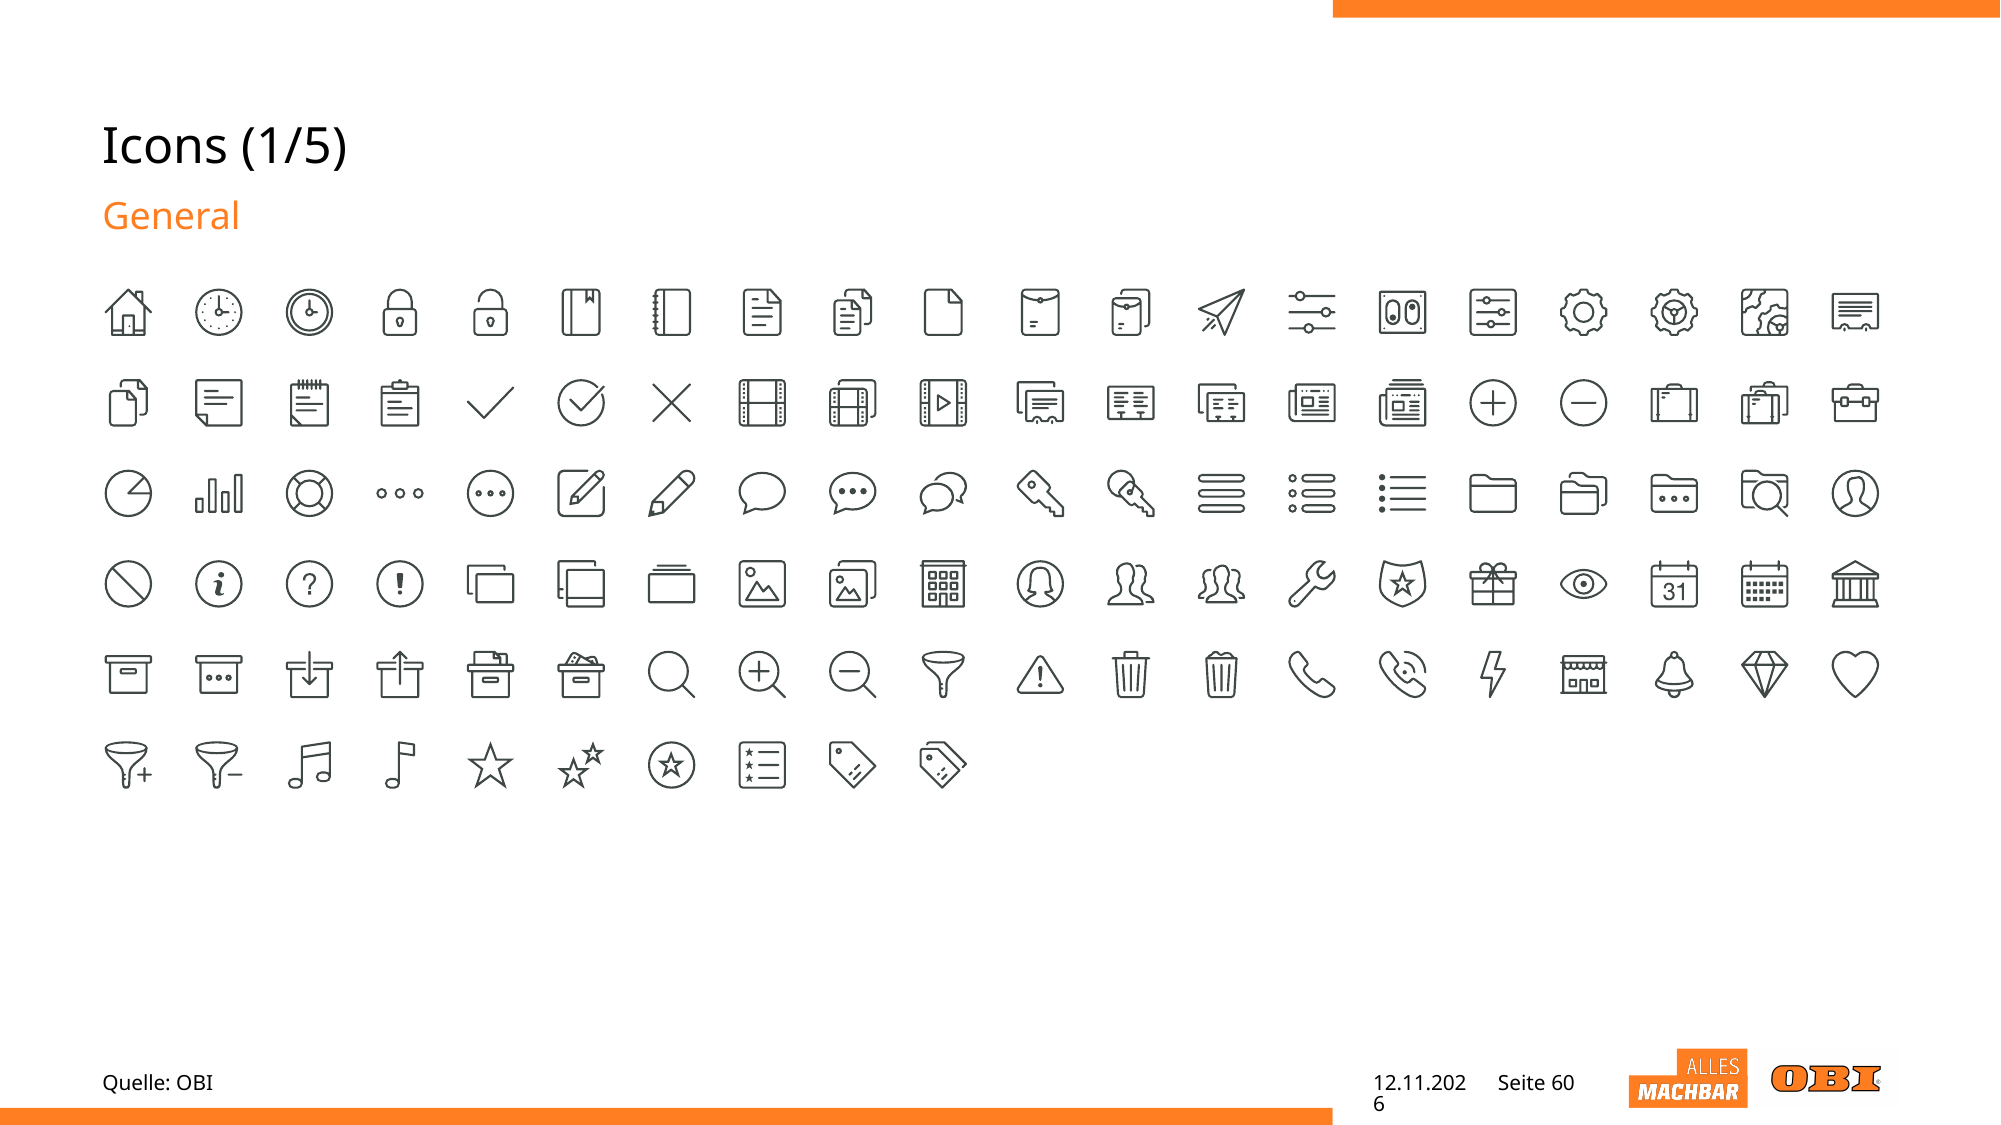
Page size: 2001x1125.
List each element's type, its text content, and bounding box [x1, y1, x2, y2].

text_box [557, 469, 605, 518]
text_box [1378, 290, 1427, 334]
text_box [285, 469, 334, 518]
text_box [581, 741, 605, 766]
text_box [1378, 473, 1386, 481]
text_box [1831, 650, 1880, 699]
picture [1754, 1048, 1898, 1107]
text_box [104, 288, 153, 336]
list General [102, 192, 1880, 238]
text_box [1741, 560, 1789, 608]
text_box [221, 491, 230, 513]
text_box [1568, 471, 1608, 507]
text_box [1560, 288, 1608, 336]
text_box [1120, 288, 1151, 328]
text_box [1288, 560, 1336, 608]
text_box [208, 478, 217, 513]
text_box [1650, 288, 1698, 336]
text_box [829, 741, 877, 789]
picture [1638, 1058, 1739, 1100]
text_box [738, 741, 786, 789]
text_box [829, 387, 868, 427]
text_box [392, 650, 408, 686]
text_box [919, 747, 961, 789]
text_box [1741, 469, 1789, 518]
text_box [1469, 473, 1517, 513]
text_box [195, 741, 239, 789]
text_box [195, 379, 243, 427]
title Icons (1/5) [102, 112, 1880, 174]
text_box [466, 741, 515, 789]
text_box [376, 487, 388, 499]
text_box [1378, 650, 1427, 699]
text_box [1831, 560, 1880, 608]
text_box [829, 471, 877, 515]
text_box [1480, 650, 1507, 699]
text_box [923, 288, 963, 336]
text_box [119, 379, 148, 416]
text_box [195, 288, 243, 336]
text_box [647, 741, 696, 789]
text_box [1654, 650, 1694, 699]
text_box [384, 741, 416, 789]
text_box [1378, 506, 1386, 513]
text_box [1288, 489, 1297, 498]
text_box [285, 661, 334, 699]
text_box [837, 379, 877, 418]
text_box [1197, 473, 1246, 483]
text_box [1301, 473, 1336, 483]
text_box [233, 473, 243, 513]
text_box [1288, 383, 1336, 423]
text_box [1389, 486, 1427, 490]
text_box [1288, 650, 1336, 699]
text_box [1016, 469, 1065, 518]
text_box [919, 482, 955, 515]
text_box [829, 568, 868, 608]
text_box [1107, 469, 1155, 518]
text_box [1560, 568, 1608, 600]
text_box [647, 469, 696, 518]
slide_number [1373, 1071, 1475, 1097]
text_box [933, 471, 968, 505]
text_box [557, 379, 605, 427]
text_box [1741, 288, 1789, 336]
text_box [844, 288, 873, 326]
text_box [475, 573, 515, 604]
text_box [1469, 379, 1517, 427]
text_box [919, 379, 968, 427]
text_box [1469, 562, 1517, 606]
text_box [104, 655, 153, 694]
text_box [1206, 392, 1246, 423]
text_box [104, 560, 153, 608]
text_box [1650, 383, 1698, 423]
text_box [1831, 383, 1880, 423]
text_box [466, 650, 515, 699]
text_box [1197, 489, 1246, 498]
text_box [837, 560, 877, 599]
text_box [290, 379, 329, 427]
text_box [652, 288, 692, 336]
footer Quelle: OBI [102, 1071, 1271, 1097]
text_box [301, 650, 318, 686]
text_box [1025, 389, 1065, 425]
text_box [1288, 322, 1336, 334]
text_box [380, 379, 420, 427]
text_box [926, 741, 968, 769]
text_box [1560, 480, 1599, 515]
text_box [1020, 288, 1060, 336]
text_box [136, 767, 153, 783]
text_box [1301, 504, 1336, 513]
text_box [1107, 385, 1155, 421]
text_box [1205, 650, 1238, 699]
text_box [742, 288, 782, 336]
text_box [1197, 564, 1246, 604]
text_box [1111, 650, 1151, 699]
text_box [1560, 379, 1608, 427]
text_box [1749, 381, 1789, 416]
text_box [829, 650, 877, 699]
text_box [1301, 489, 1336, 498]
text_box [1650, 560, 1698, 608]
text_box [652, 383, 692, 423]
text_box [1288, 504, 1297, 513]
text_box [1650, 473, 1698, 513]
text_box [921, 650, 965, 699]
text_box [195, 560, 243, 608]
text_box [833, 299, 862, 336]
text_box [1197, 504, 1246, 513]
text_box [738, 471, 786, 515]
text_box [108, 389, 137, 427]
text_box [1560, 655, 1608, 694]
text_box [1197, 383, 1237, 414]
text_box [1288, 306, 1336, 318]
text_box [557, 756, 590, 789]
text_box [382, 288, 418, 336]
text_box [738, 379, 786, 427]
text_box [738, 650, 786, 699]
text_box [647, 650, 696, 699]
text_box [195, 655, 243, 694]
text_box [1378, 560, 1427, 608]
text_box [376, 560, 424, 608]
text_box [466, 564, 506, 595]
text_box [1741, 650, 1789, 699]
text_box [473, 288, 508, 336]
text_box [647, 573, 696, 604]
text_box [287, 741, 331, 789]
text_box [1831, 469, 1880, 518]
slide_number Seite 60 [1497, 1071, 1588, 1097]
text_box [104, 469, 153, 518]
text_box [557, 560, 597, 599]
text_box [919, 560, 968, 608]
text_box [466, 469, 515, 518]
text_box [1288, 290, 1336, 302]
text_box [1378, 484, 1386, 492]
text_box [1111, 297, 1142, 336]
text_box [1469, 288, 1517, 336]
text_box [285, 560, 334, 608]
text_box [1016, 560, 1065, 608]
text_box [1107, 562, 1155, 606]
text_box [1378, 495, 1386, 502]
text_box [1288, 473, 1297, 483]
text_box [1378, 387, 1427, 427]
text_box [561, 288, 601, 336]
text_box [195, 497, 204, 513]
text_box [738, 560, 786, 608]
text_box [466, 386, 515, 419]
text_box [412, 487, 424, 499]
text_box [376, 661, 424, 699]
text_box [565, 568, 605, 608]
text_box [1016, 381, 1056, 414]
text_box [1741, 389, 1780, 425]
text_box [1016, 655, 1065, 694]
text_box [557, 651, 605, 699]
text_box [394, 487, 406, 499]
text_box [104, 741, 148, 789]
text_box [285, 288, 334, 336]
text_box [1197, 288, 1246, 336]
text_box [1831, 292, 1880, 332]
